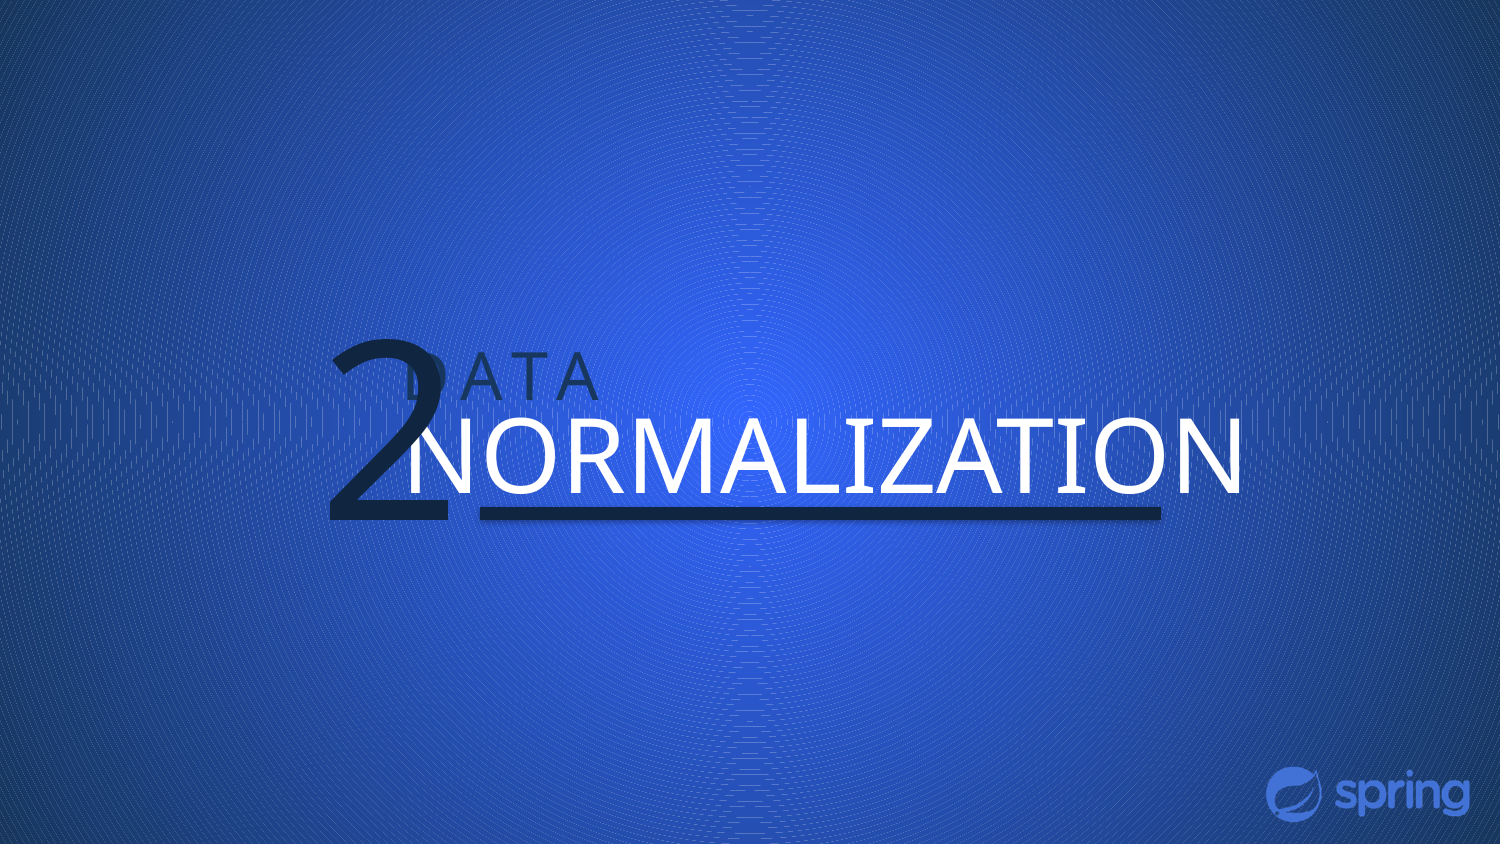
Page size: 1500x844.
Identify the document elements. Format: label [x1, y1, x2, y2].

picture [1264, 764, 1470, 823]
text_box [314, 262, 1186, 582]
